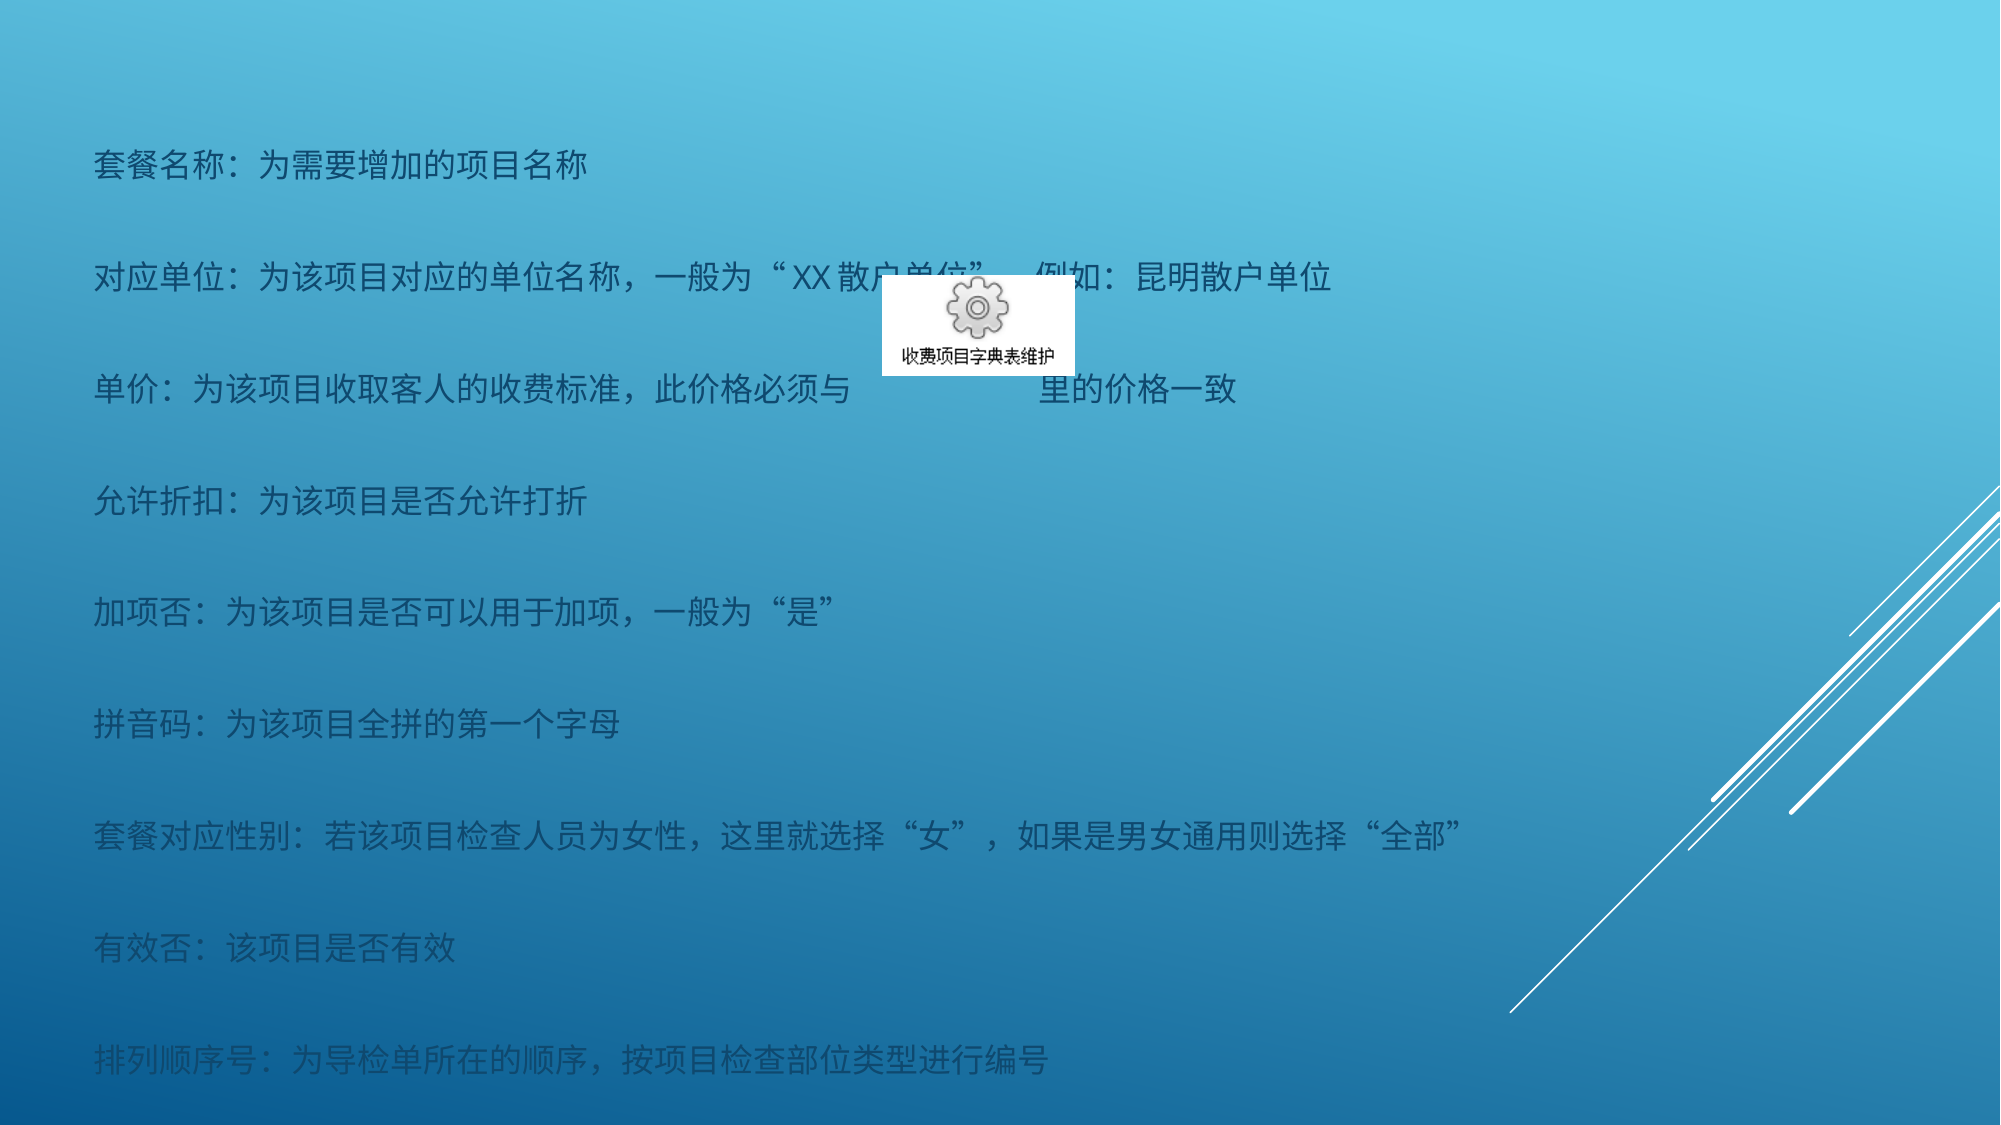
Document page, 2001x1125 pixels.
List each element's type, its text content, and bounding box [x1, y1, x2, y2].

list 套餐名称：为需要增加的项目名称 对应单位：为该项目对应的单位名称，一般为“XX散户单位”，例如：昆明散户单位 单价：为该项目收取客人的收费标准，此价格必须与 里的价格一致 允许折扣：为该项目是否允许打折 加项否：为该项目是否可以用于加项，一般为“是” 拼音码：为该项目全拼的第一个字母 套餐对应性别：若该项目检查人员为女性，这里就选择“女”，如果是男女通用则选择“全部” 有效否：该项目是否有效 排列顺序号：为导检单所在的顺序，按项目检查部位类型进行编号 [78, 137, 1914, 1096]
picture [882, 275, 1075, 376]
